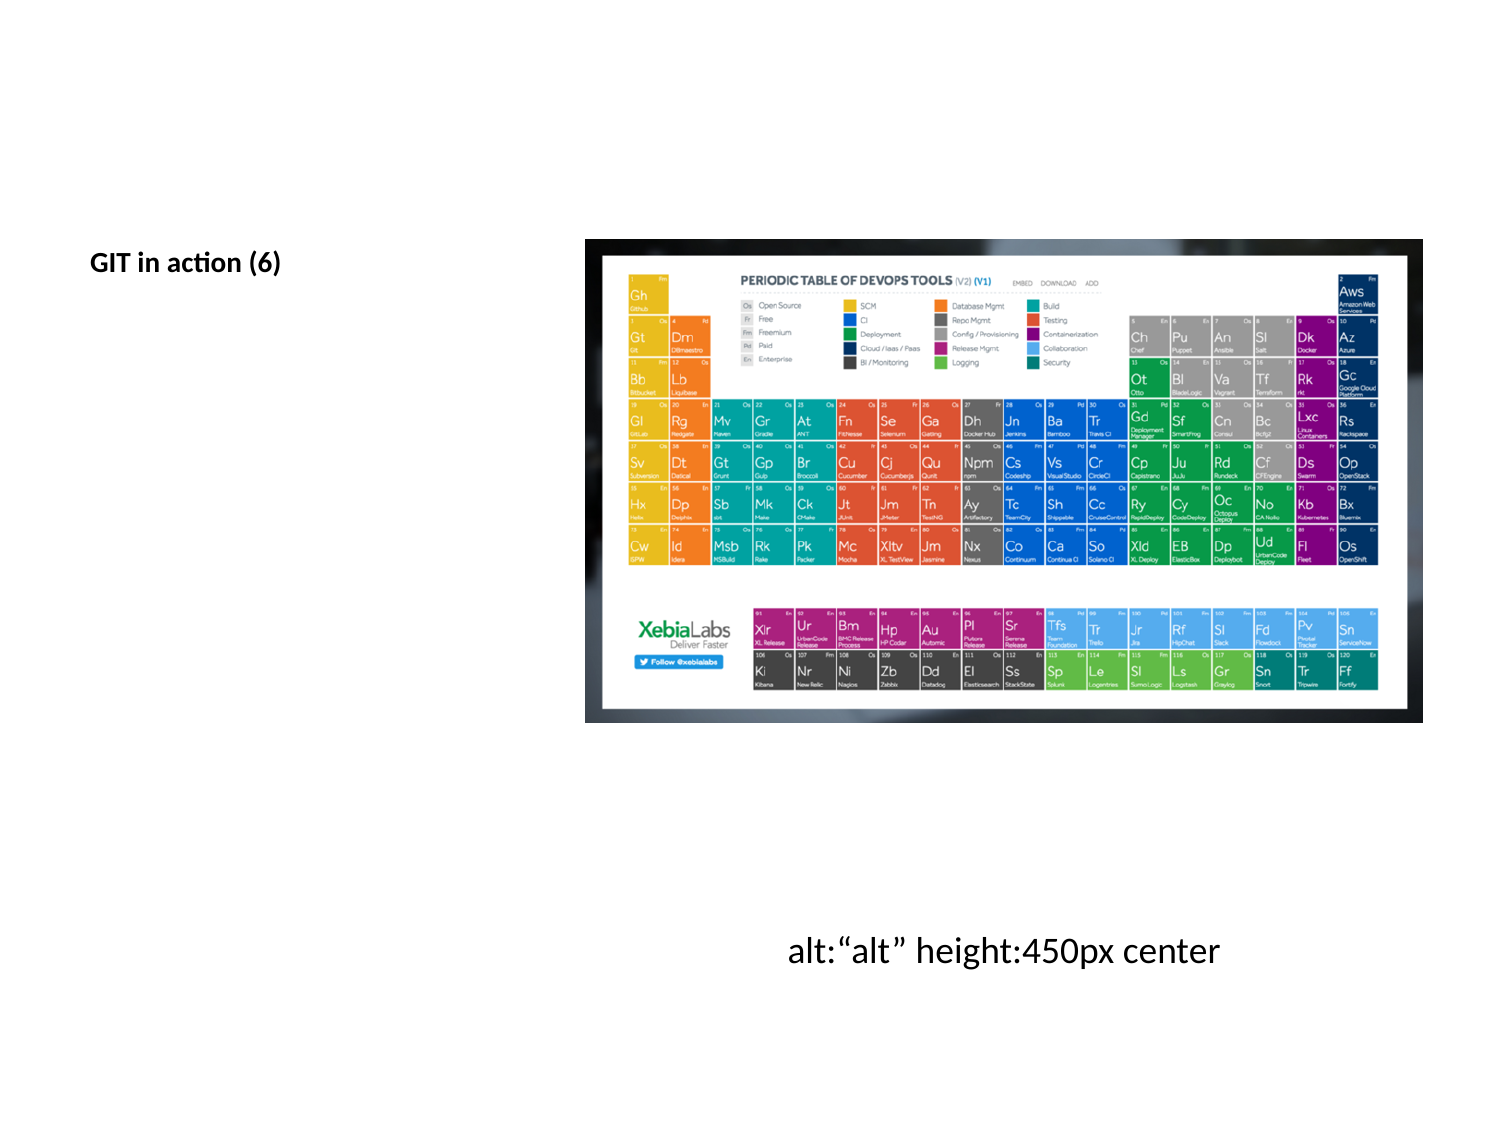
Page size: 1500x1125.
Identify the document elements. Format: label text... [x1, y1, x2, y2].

text_box alt:“alt” height:450px center [585, 918, 1423, 1003]
list GIT in action (6) [75, 235, 569, 1005]
picture [585, 239, 1424, 724]
